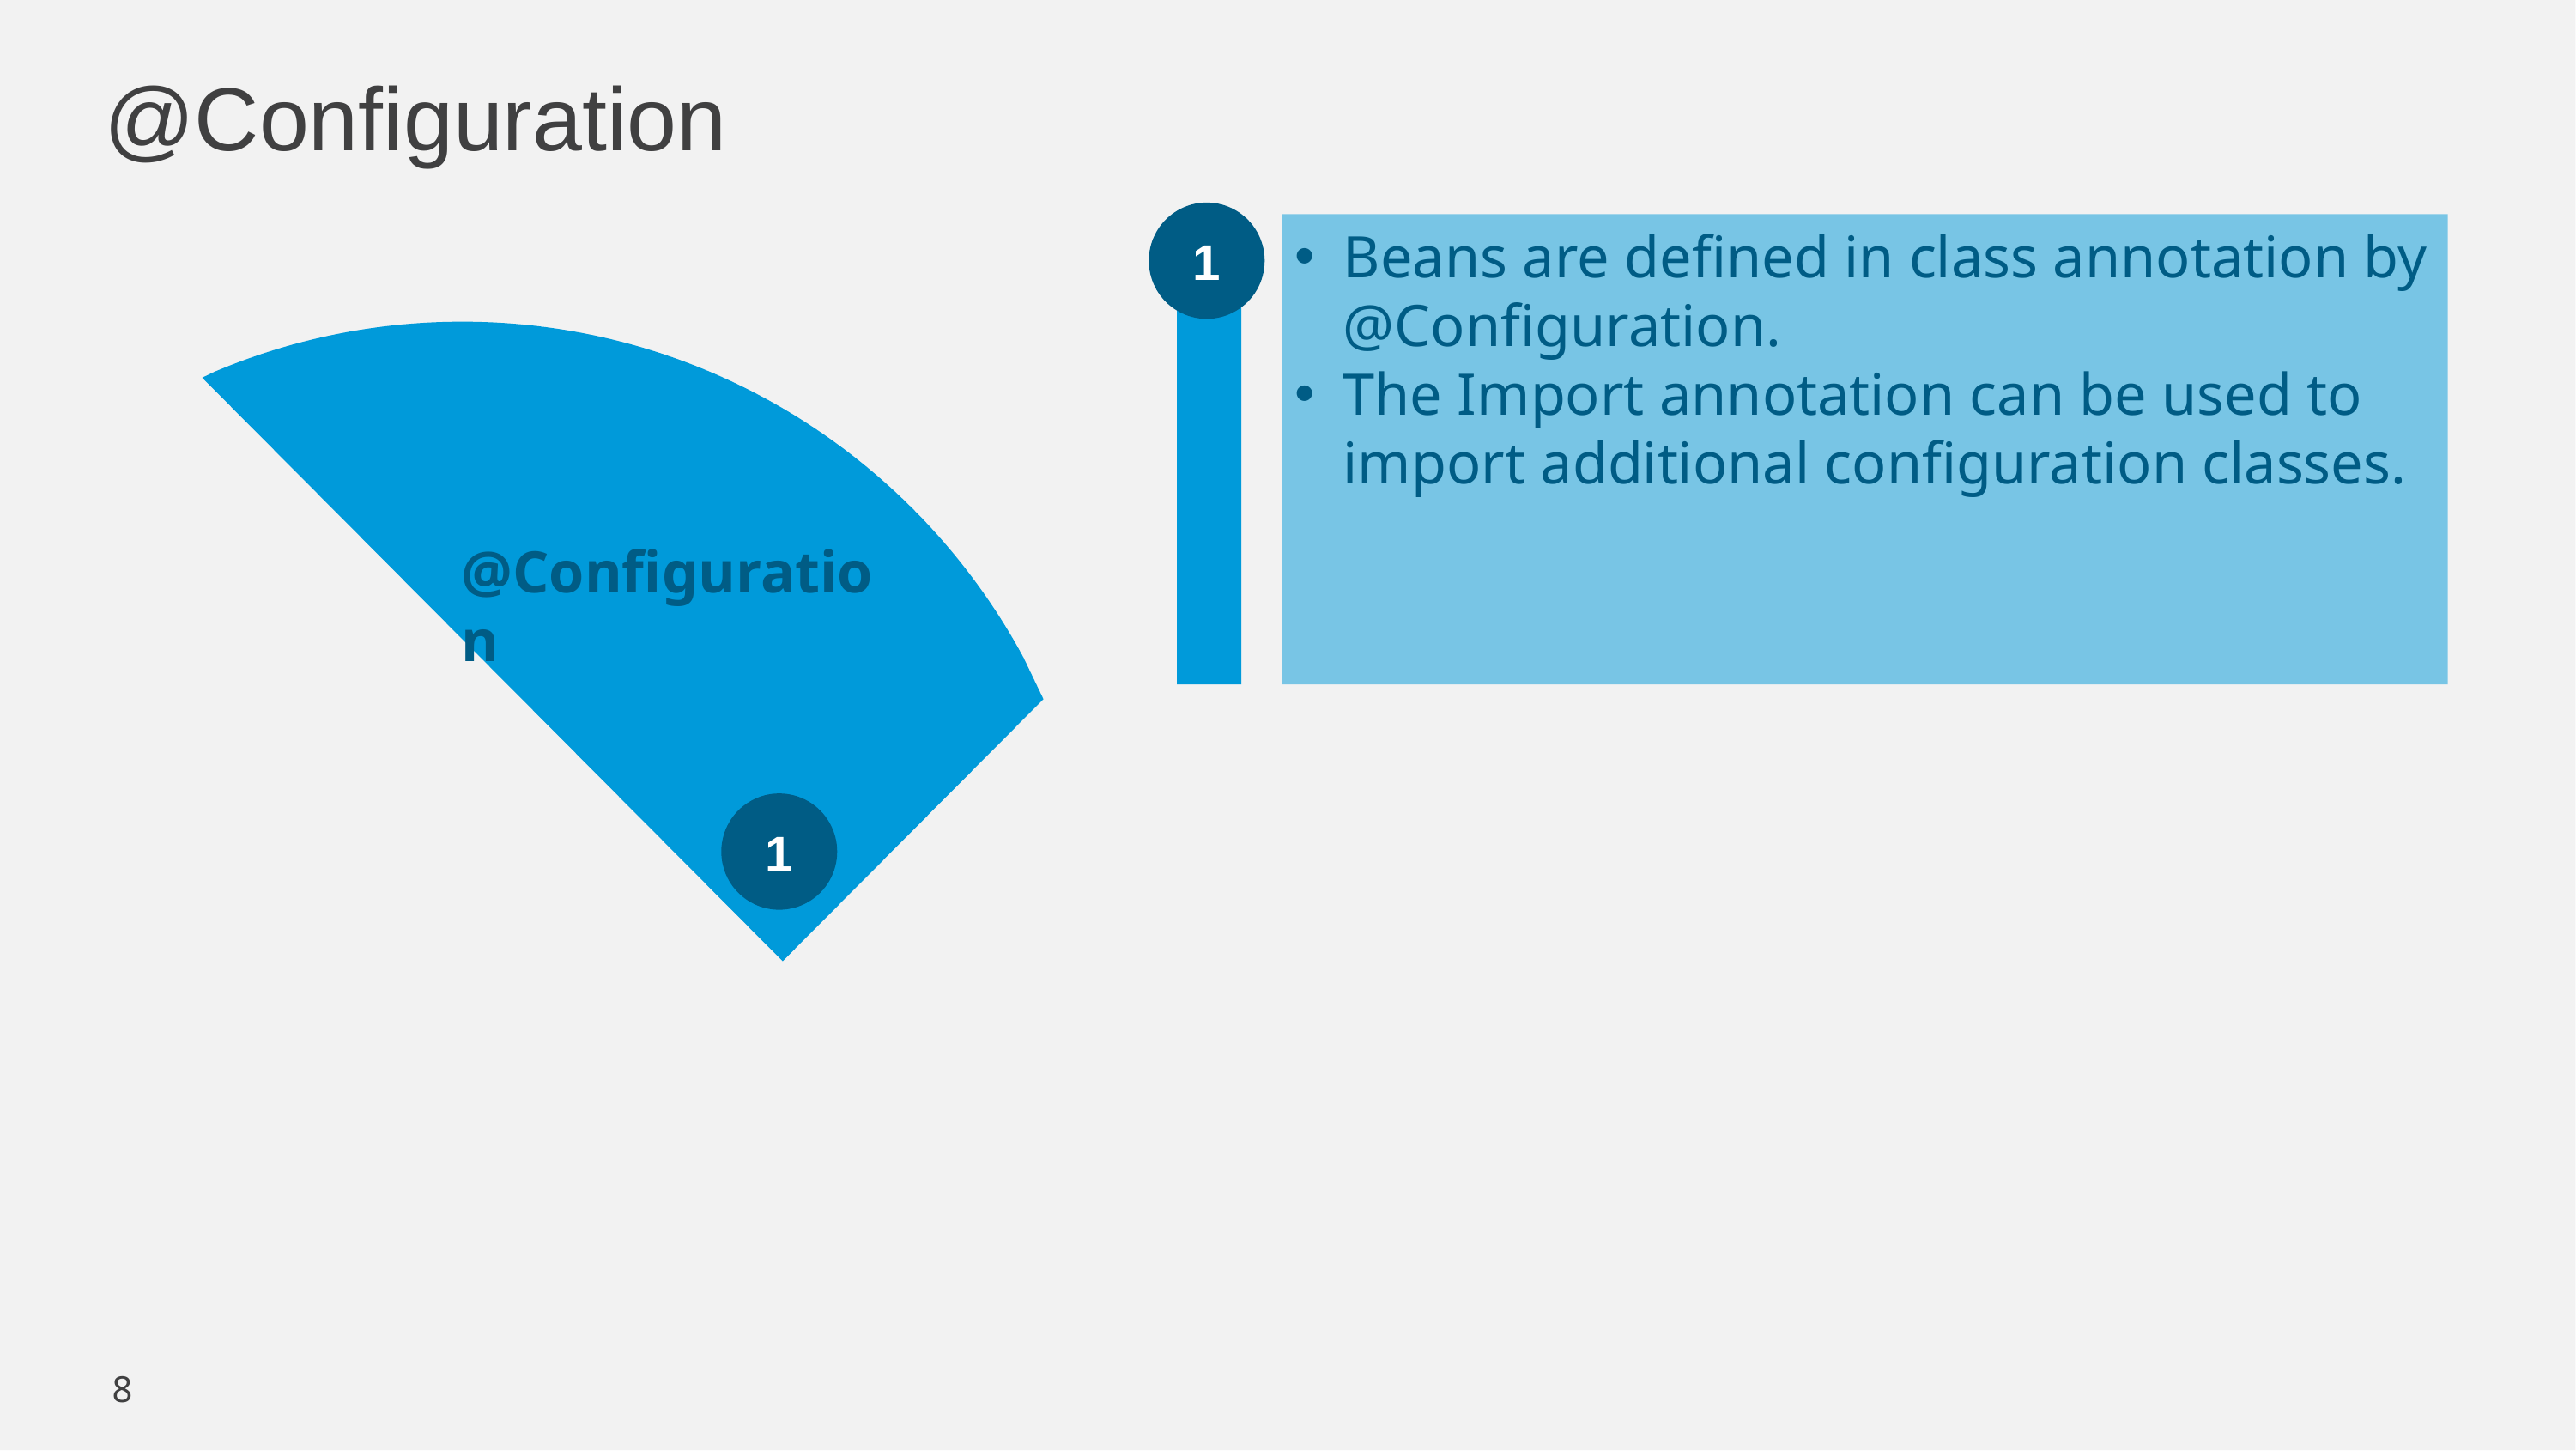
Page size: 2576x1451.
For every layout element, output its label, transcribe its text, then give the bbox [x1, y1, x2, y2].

text_box [202, 321, 1044, 962]
text_box [1177, 307, 1242, 685]
slide_number 8 [53, 1352, 156, 1430]
text_box 1 [721, 793, 838, 910]
text_box 1 [1149, 202, 1265, 319]
text_box Beans are defined in class annotation by @Configuration. The Import annotation can be used to import additional configuration classes. [1282, 214, 2448, 685]
text_box @Configuration [448, 529, 906, 679]
title @Configuration [103, 53, 2488, 177]
